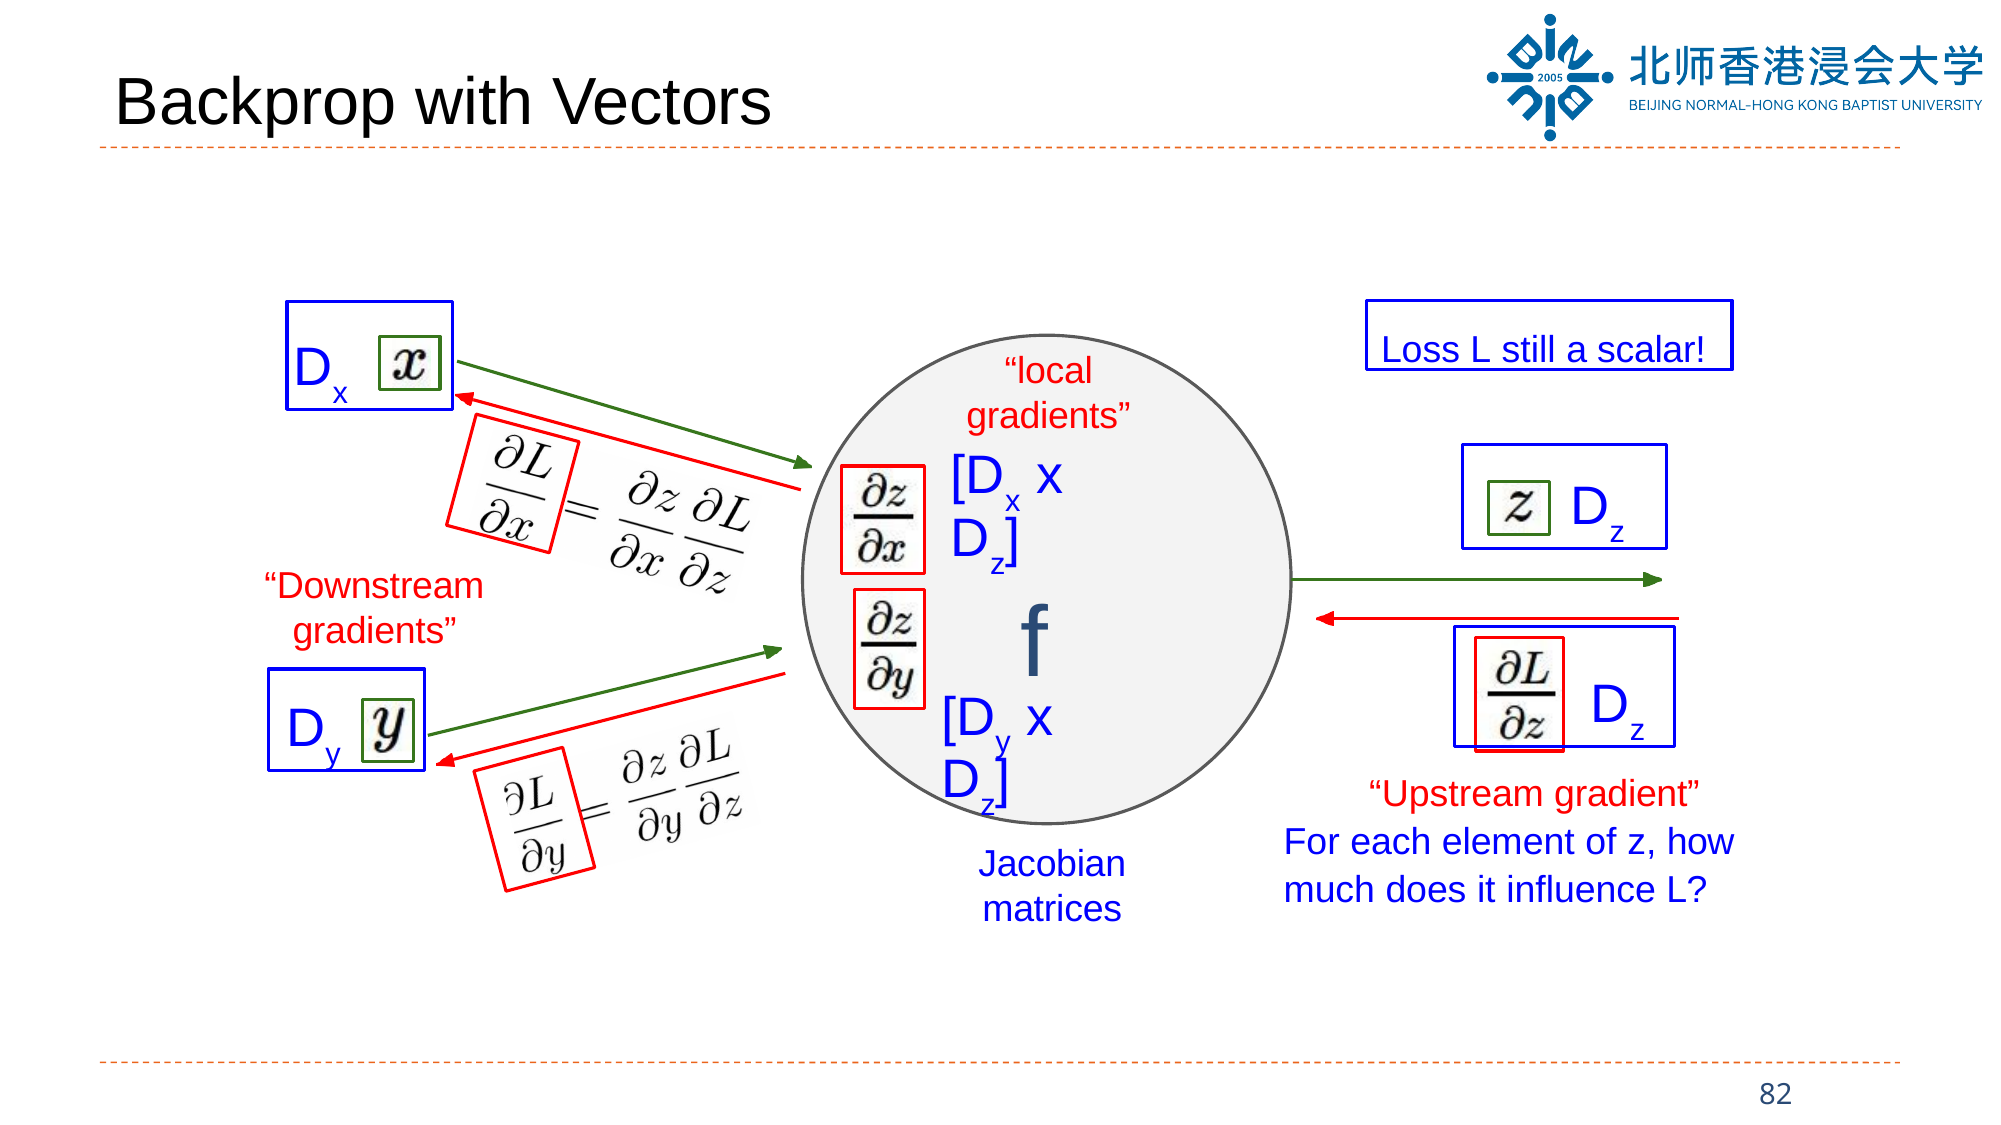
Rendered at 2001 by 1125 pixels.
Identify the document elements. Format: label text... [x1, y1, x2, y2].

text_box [261, 300, 1738, 913]
title Backprop with Vectors [99, 24, 1900, 146]
picture [1469, 0, 2000, 156]
